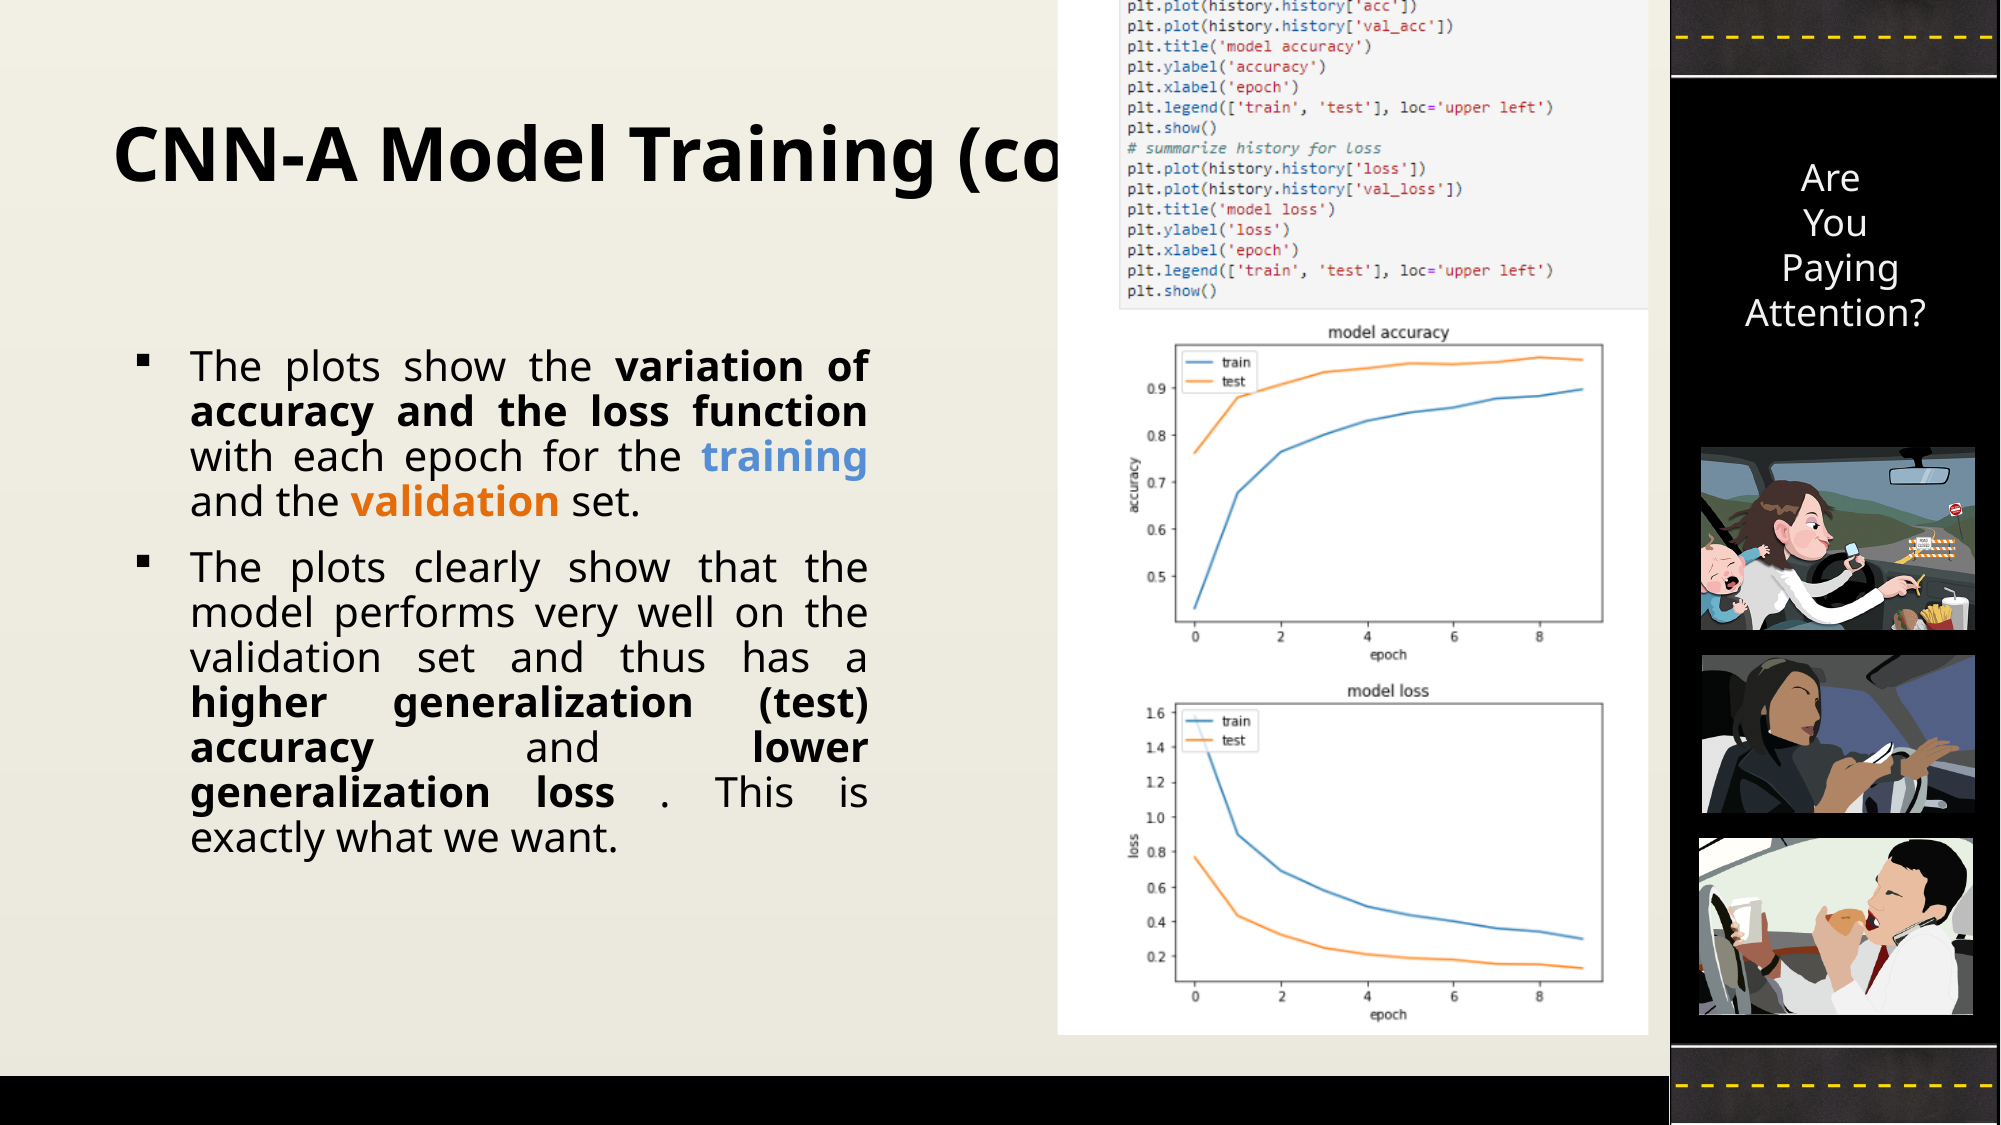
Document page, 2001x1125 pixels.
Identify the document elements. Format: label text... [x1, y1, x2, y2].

text_box CNN-A Model Training (contd.) [97, 69, 1057, 245]
picture [1057, 0, 1649, 1035]
picture [1702, 655, 1975, 813]
picture [1699, 838, 1973, 1015]
picture [1671, 0, 1997, 79]
list The plots show the variation of accuracy and the loss function with each epoch for the training and the validation set. The plots clearly show that the model performs very well on the validation set and thus has a higher generalization (test) accuracy and lower generalization loss . This is exactly what we want. [118, 338, 885, 787]
picture [1701, 447, 1975, 630]
picture [1671, 1043, 1997, 1125]
